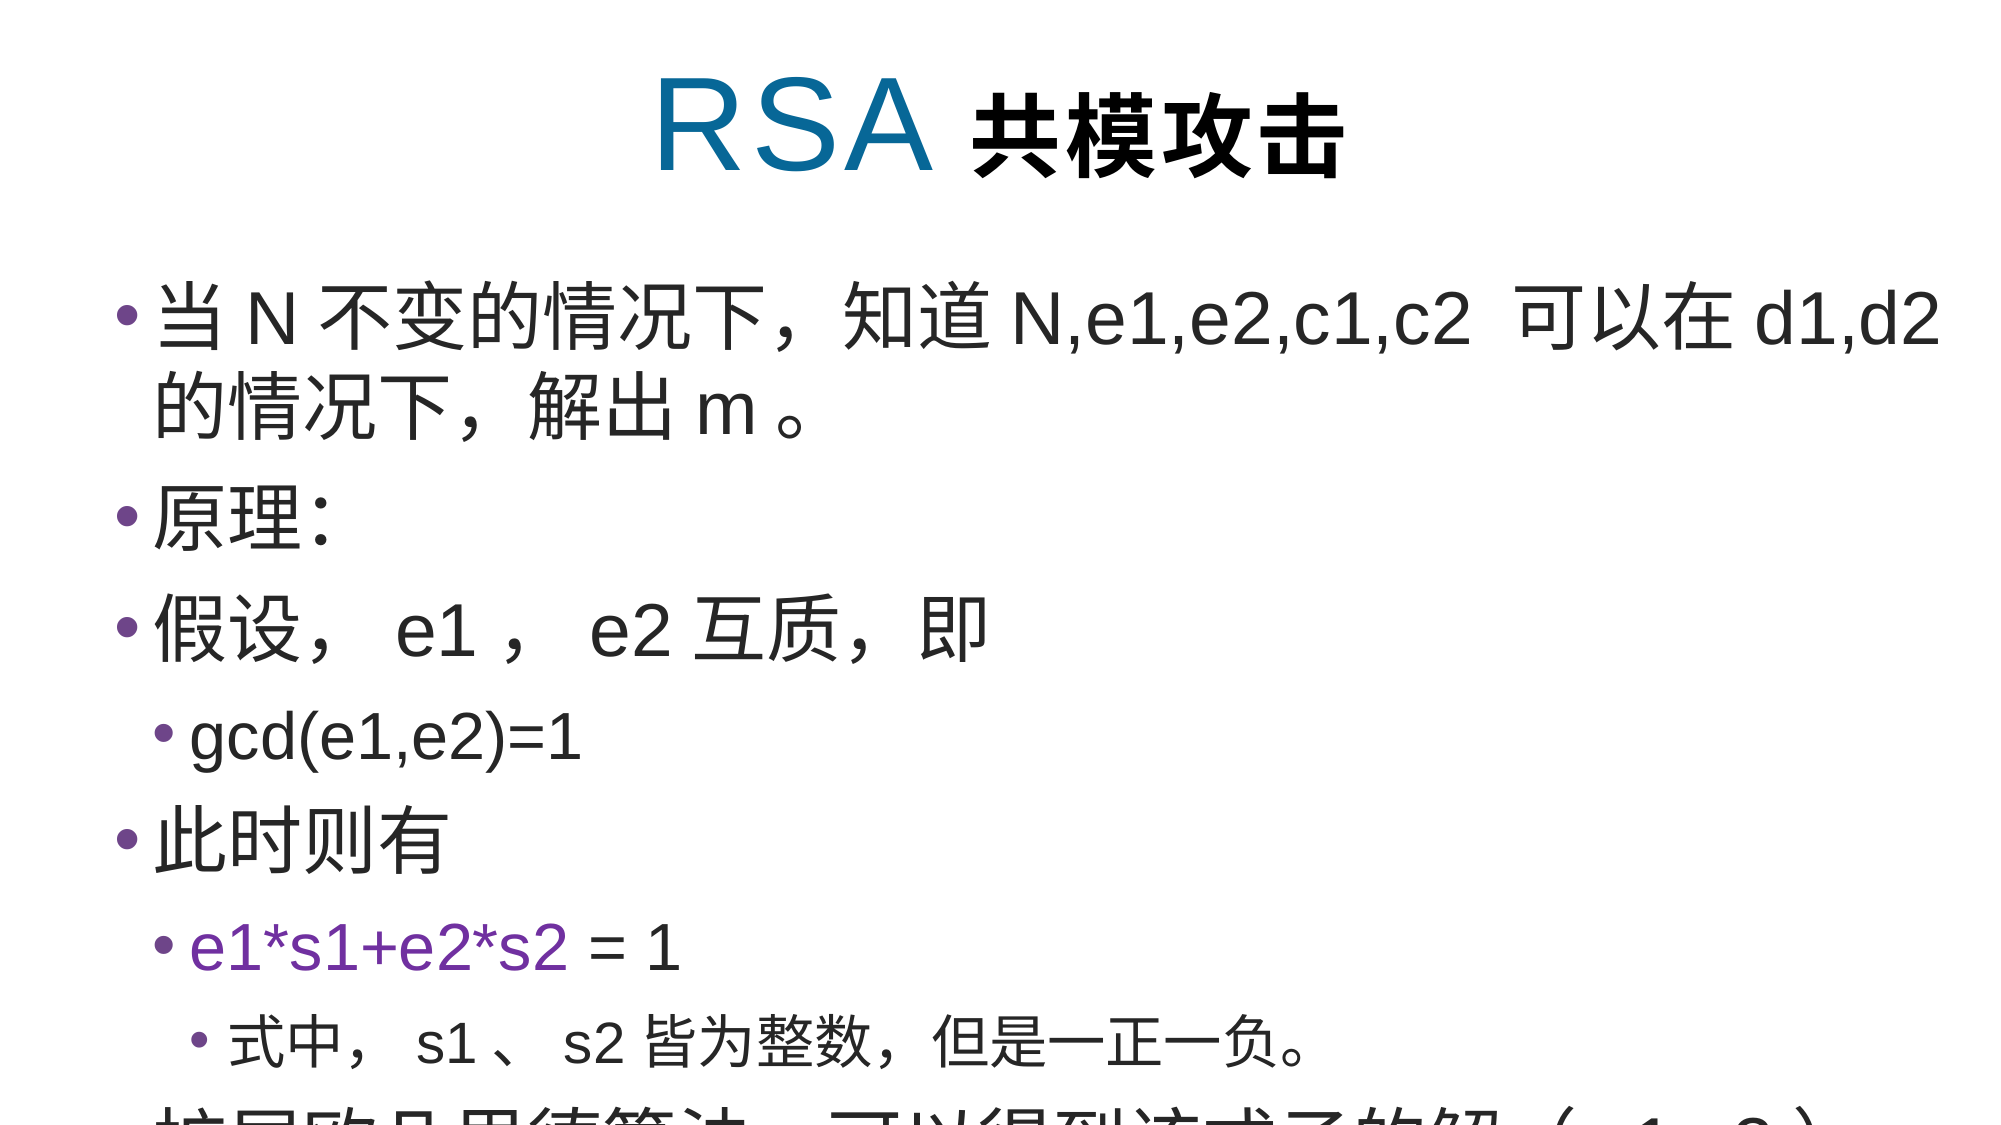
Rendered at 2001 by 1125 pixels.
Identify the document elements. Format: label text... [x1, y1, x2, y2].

list 当N不变的情况下，知道N,e1,e2,c1,c2 可以在d1,d2的情况下，解出m。 原理： 假设，e1，e2互质，即 gcd(e1,e2)=1 此时则有 e1*s1+e2*s2 = 1 式中，s1、s2皆为整数，但是一正一负。 扩展欧几里德算法，可以得到该式子的解（s1,s2） [99, 262, 2000, 1005]
title RSA共模攻击 [99, 45, 1900, 233]
